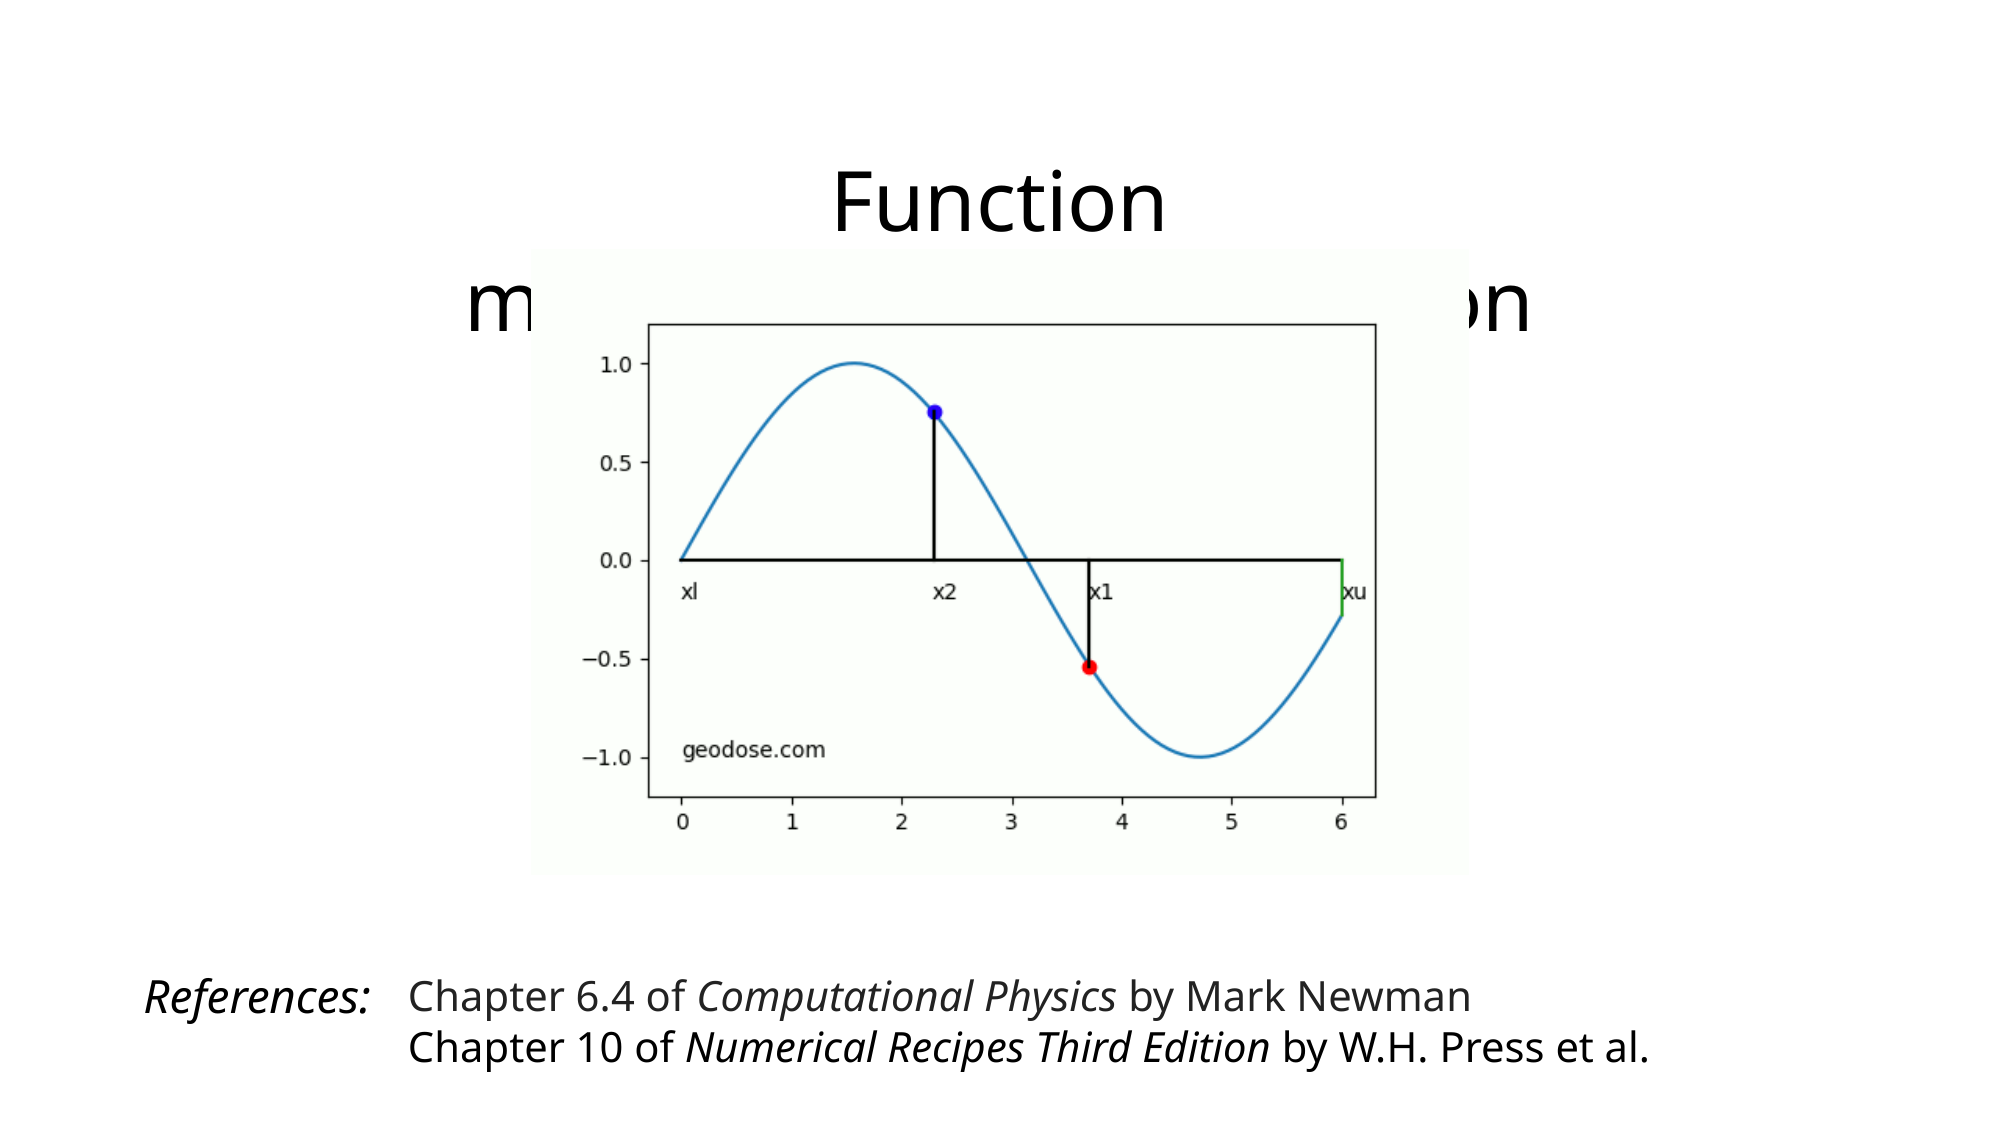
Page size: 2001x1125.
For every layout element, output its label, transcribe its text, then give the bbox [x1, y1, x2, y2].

text_box Function minimization/maximization [302, 140, 1698, 355]
text_box References: [128, 960, 394, 1031]
text_box Chapter 6.4 of Computational Physics by Mark Newman Chapter 10 of Numerical Recipes Third Edition by W.H. Press et al. [393, 962, 1729, 1078]
picture [531, 249, 1469, 875]
